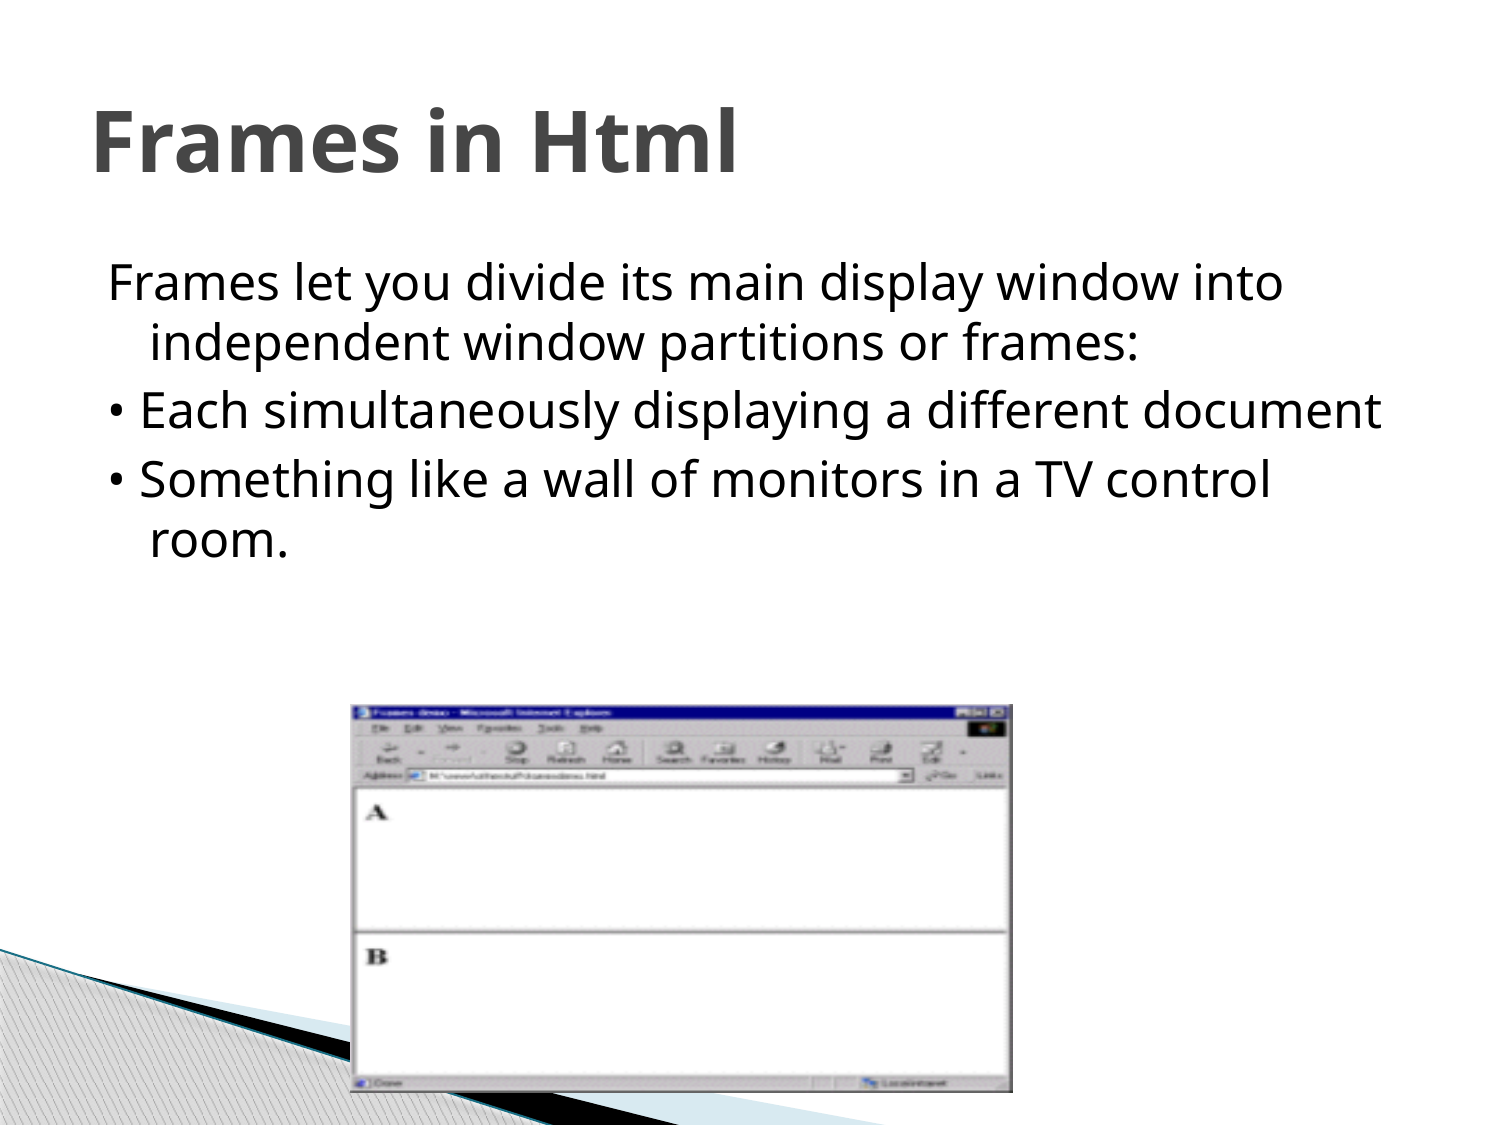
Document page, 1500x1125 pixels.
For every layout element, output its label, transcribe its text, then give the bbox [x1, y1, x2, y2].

title Frames in Html [75, 45, 1425, 233]
list Frames let you divide its main display window into independent window partitions or frames: • Each simultaneously displaying a different document • Something like a wall of monitors in a TV control room. [75, 243, 1425, 986]
picture [349, 704, 1013, 1093]
